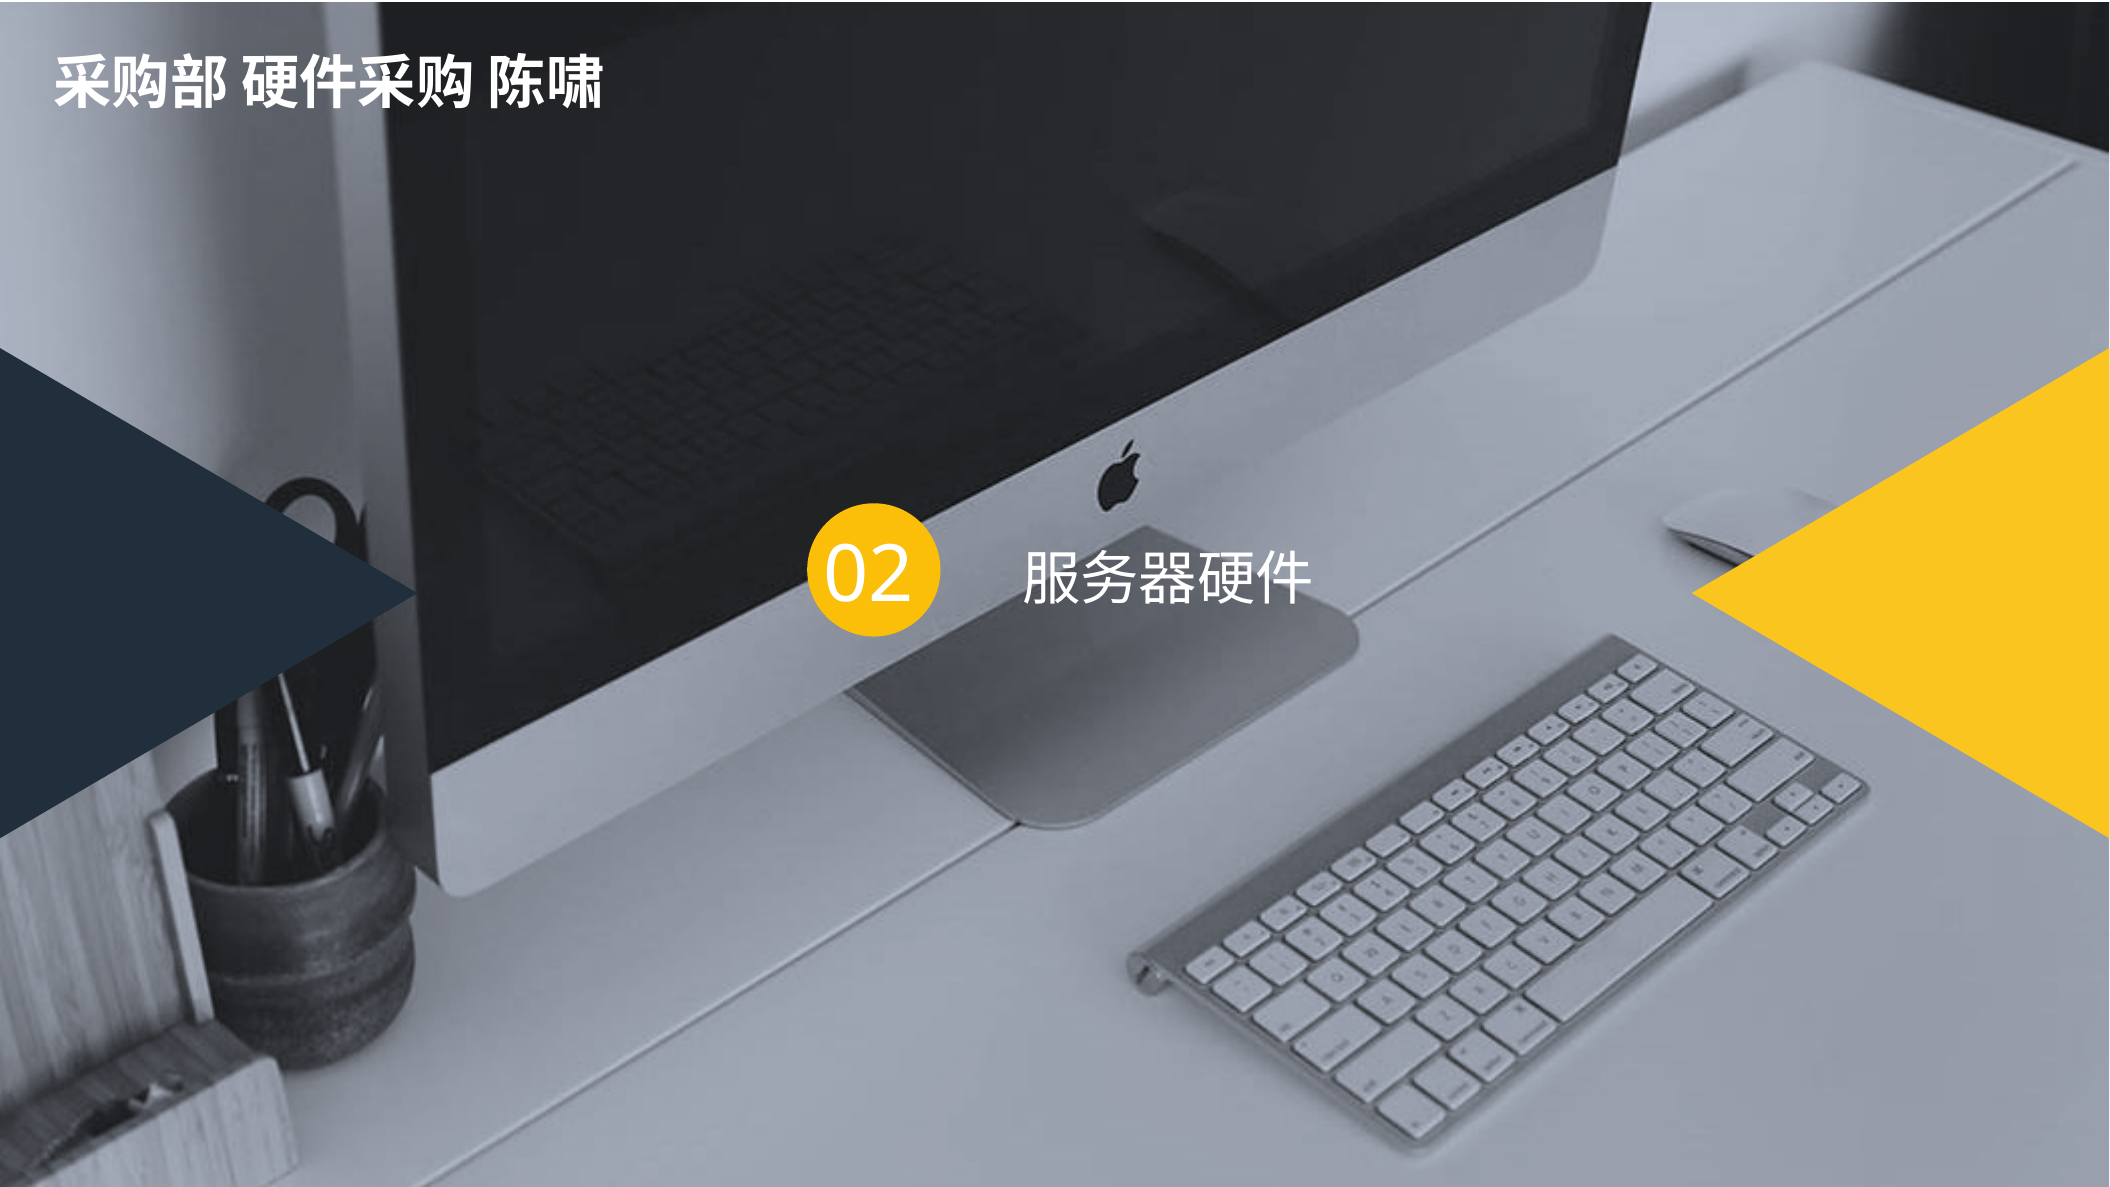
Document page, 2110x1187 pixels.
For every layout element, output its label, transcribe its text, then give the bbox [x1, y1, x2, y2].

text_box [807, 503, 941, 637]
text_box [1689, 346, 2110, 840]
text_box [0, 2, 2110, 1187]
text_box 服务器硬件 [1007, 498, 1329, 619]
text_box 采购部 硬件采购 陈啸 [38, 38, 673, 123]
text_box [0, 346, 420, 840]
